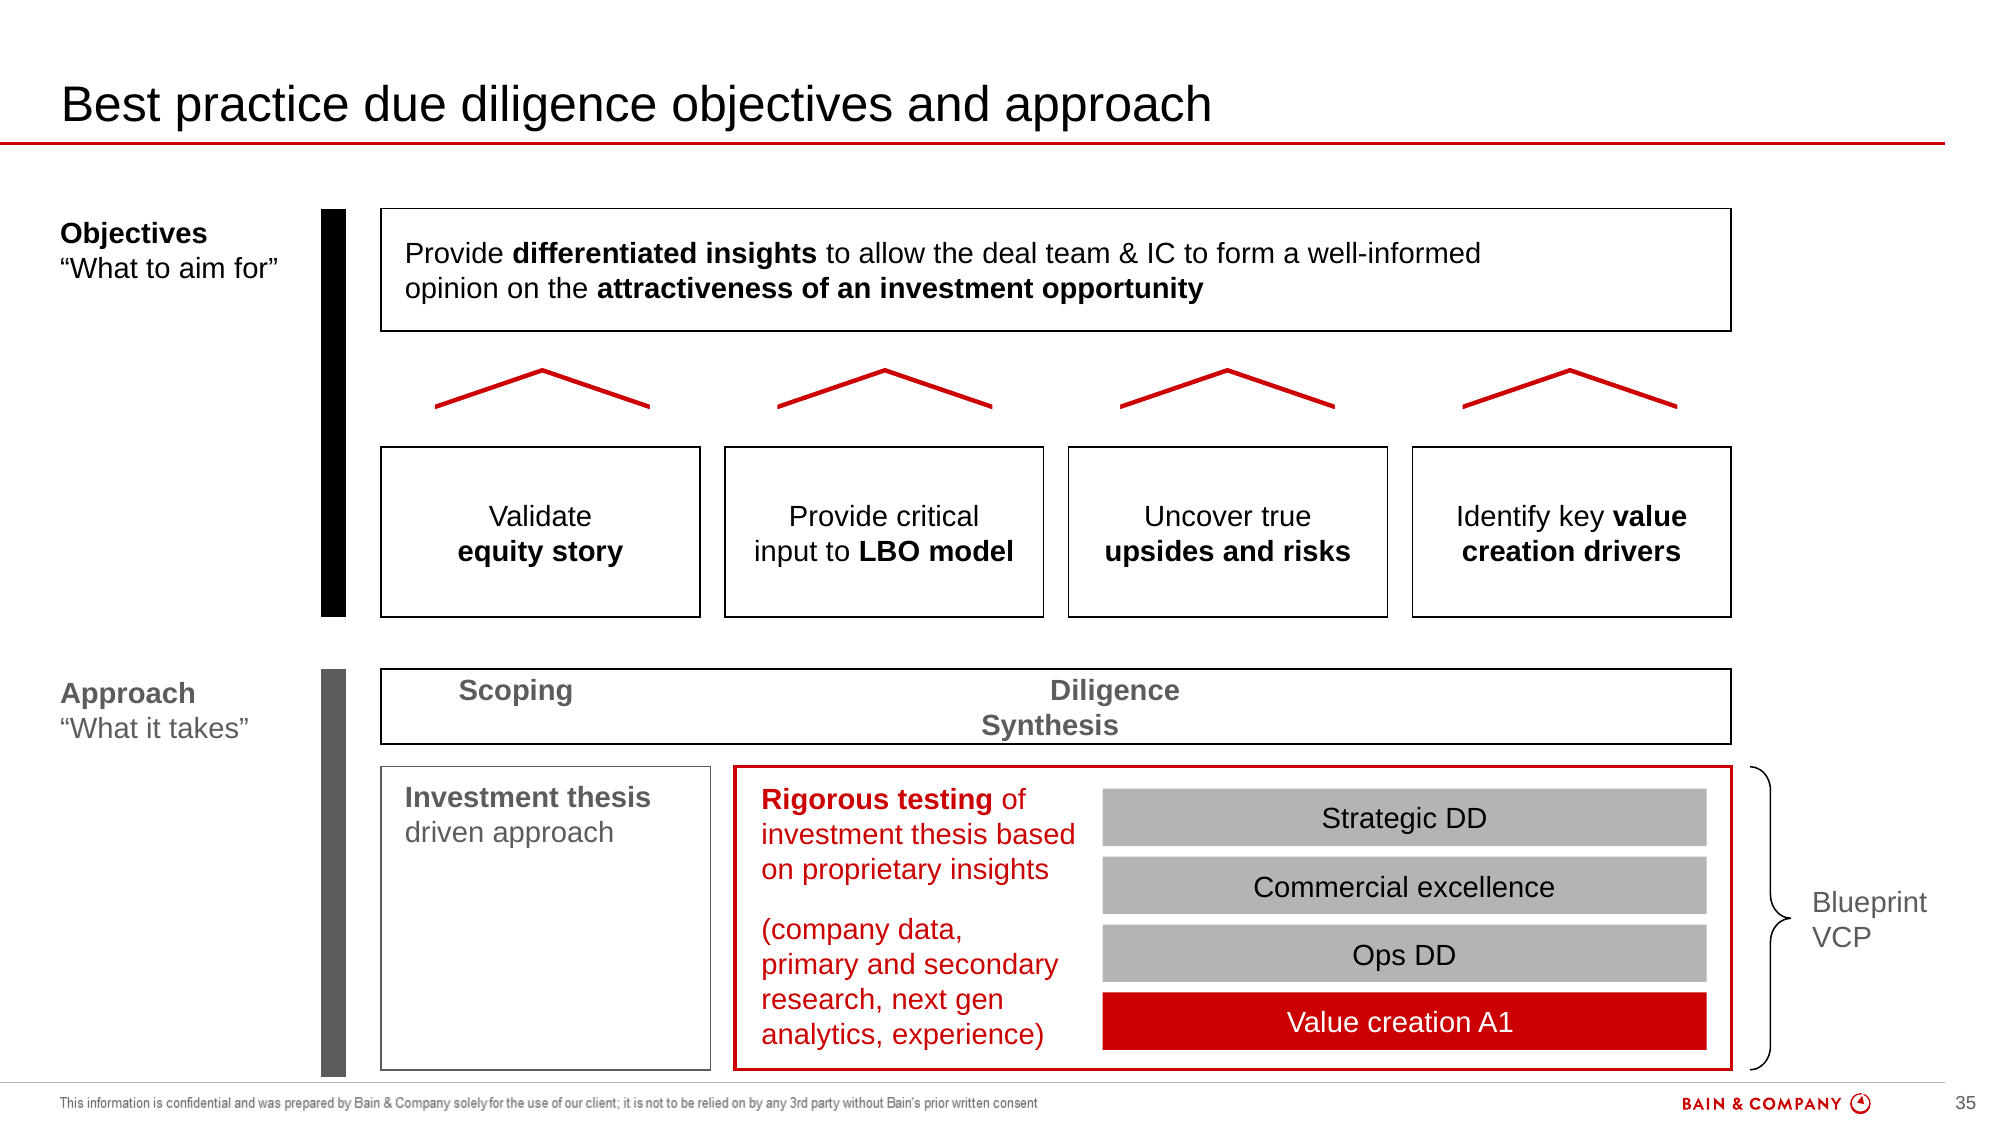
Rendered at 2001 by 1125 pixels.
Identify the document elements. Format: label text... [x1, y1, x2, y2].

text_box Provide critical input to LBO model [724, 446, 1045, 618]
text_box Scoping Diligence Synthesis [380, 668, 1732, 745]
text_box [1749, 766, 1792, 1071]
text_box Identify key value creation drivers [1411, 446, 1732, 618]
text_box Ops DD [1101, 923, 1708, 983]
picture [51, 1089, 1103, 1119]
text_box Validate equity story [380, 446, 701, 618]
text_box Value creation A1 [1101, 991, 1708, 1051]
text_box [774, 364, 996, 415]
text_box [431, 364, 654, 415]
text_box Blueprint VCP [1806, 877, 1976, 960]
text_box Strategic DD [1101, 788, 1708, 847]
text_box Rigorous testing of investment thesis based on proprietary insights (company data, primary and secondary research, next gen analytics, experience) [755, 780, 1087, 1056]
text_box Uncover true upsides and risks [1068, 446, 1388, 618]
text_box Investment thesis driven approach [380, 766, 711, 1071]
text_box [54, 208, 334, 617]
text_box Commercial excellence [1101, 856, 1708, 915]
text_box [734, 766, 1732, 1071]
text_box [1116, 364, 1339, 415]
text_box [54, 668, 334, 1077]
title Best practice due diligence objectives and approach [54, 0, 1945, 144]
text_box [1459, 364, 1681, 415]
text_box Provide differentiated insights to allow the deal team & IC to form a well-informed opinion on the attractiveness of an investment opportunity [380, 207, 1732, 332]
